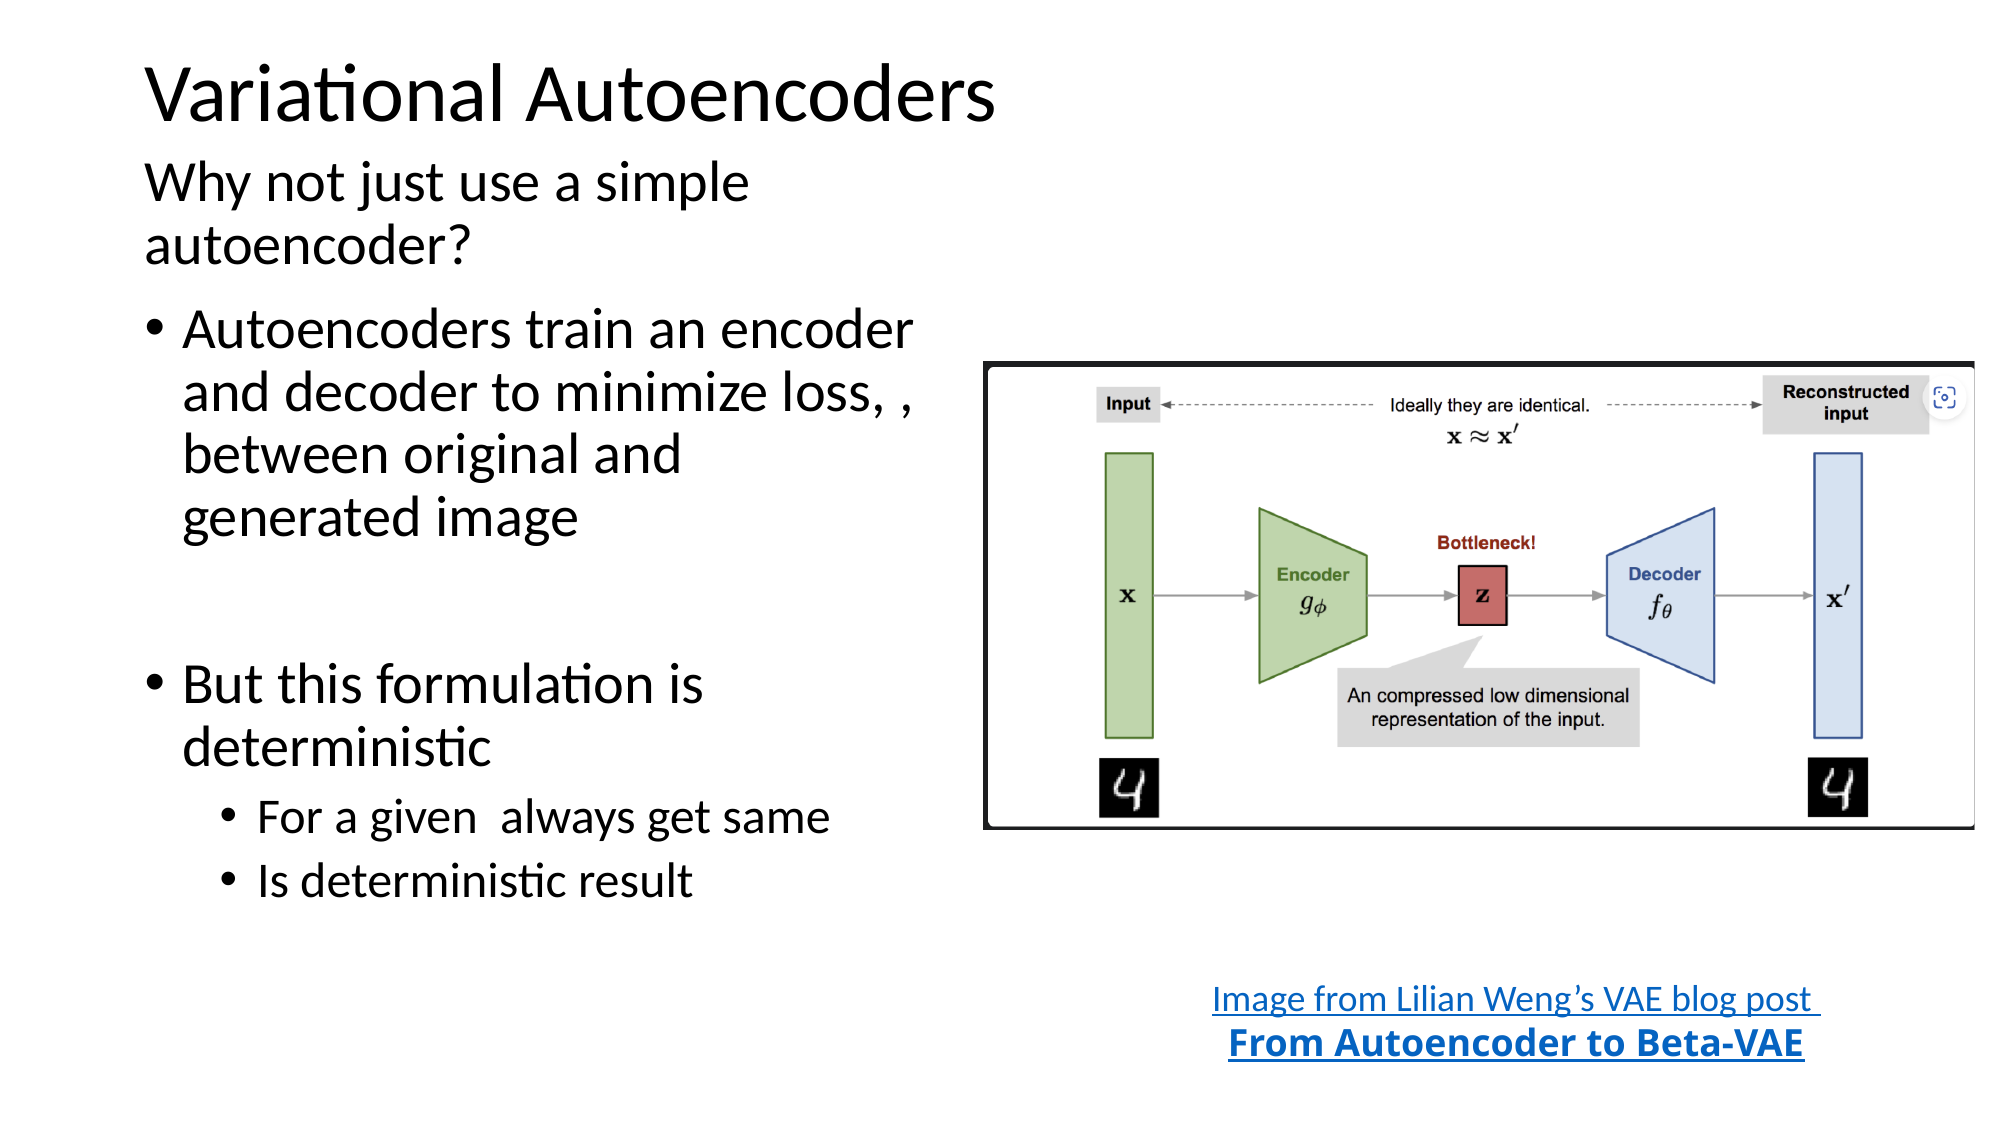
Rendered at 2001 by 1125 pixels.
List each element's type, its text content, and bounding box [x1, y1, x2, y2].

picture [983, 361, 1975, 830]
title Variational Autoencoders [129, 22, 1855, 166]
text_box Image from Lilian Weng’s VAE blog post From Autoencoder to Beta-VAE [1162, 966, 1871, 1077]
